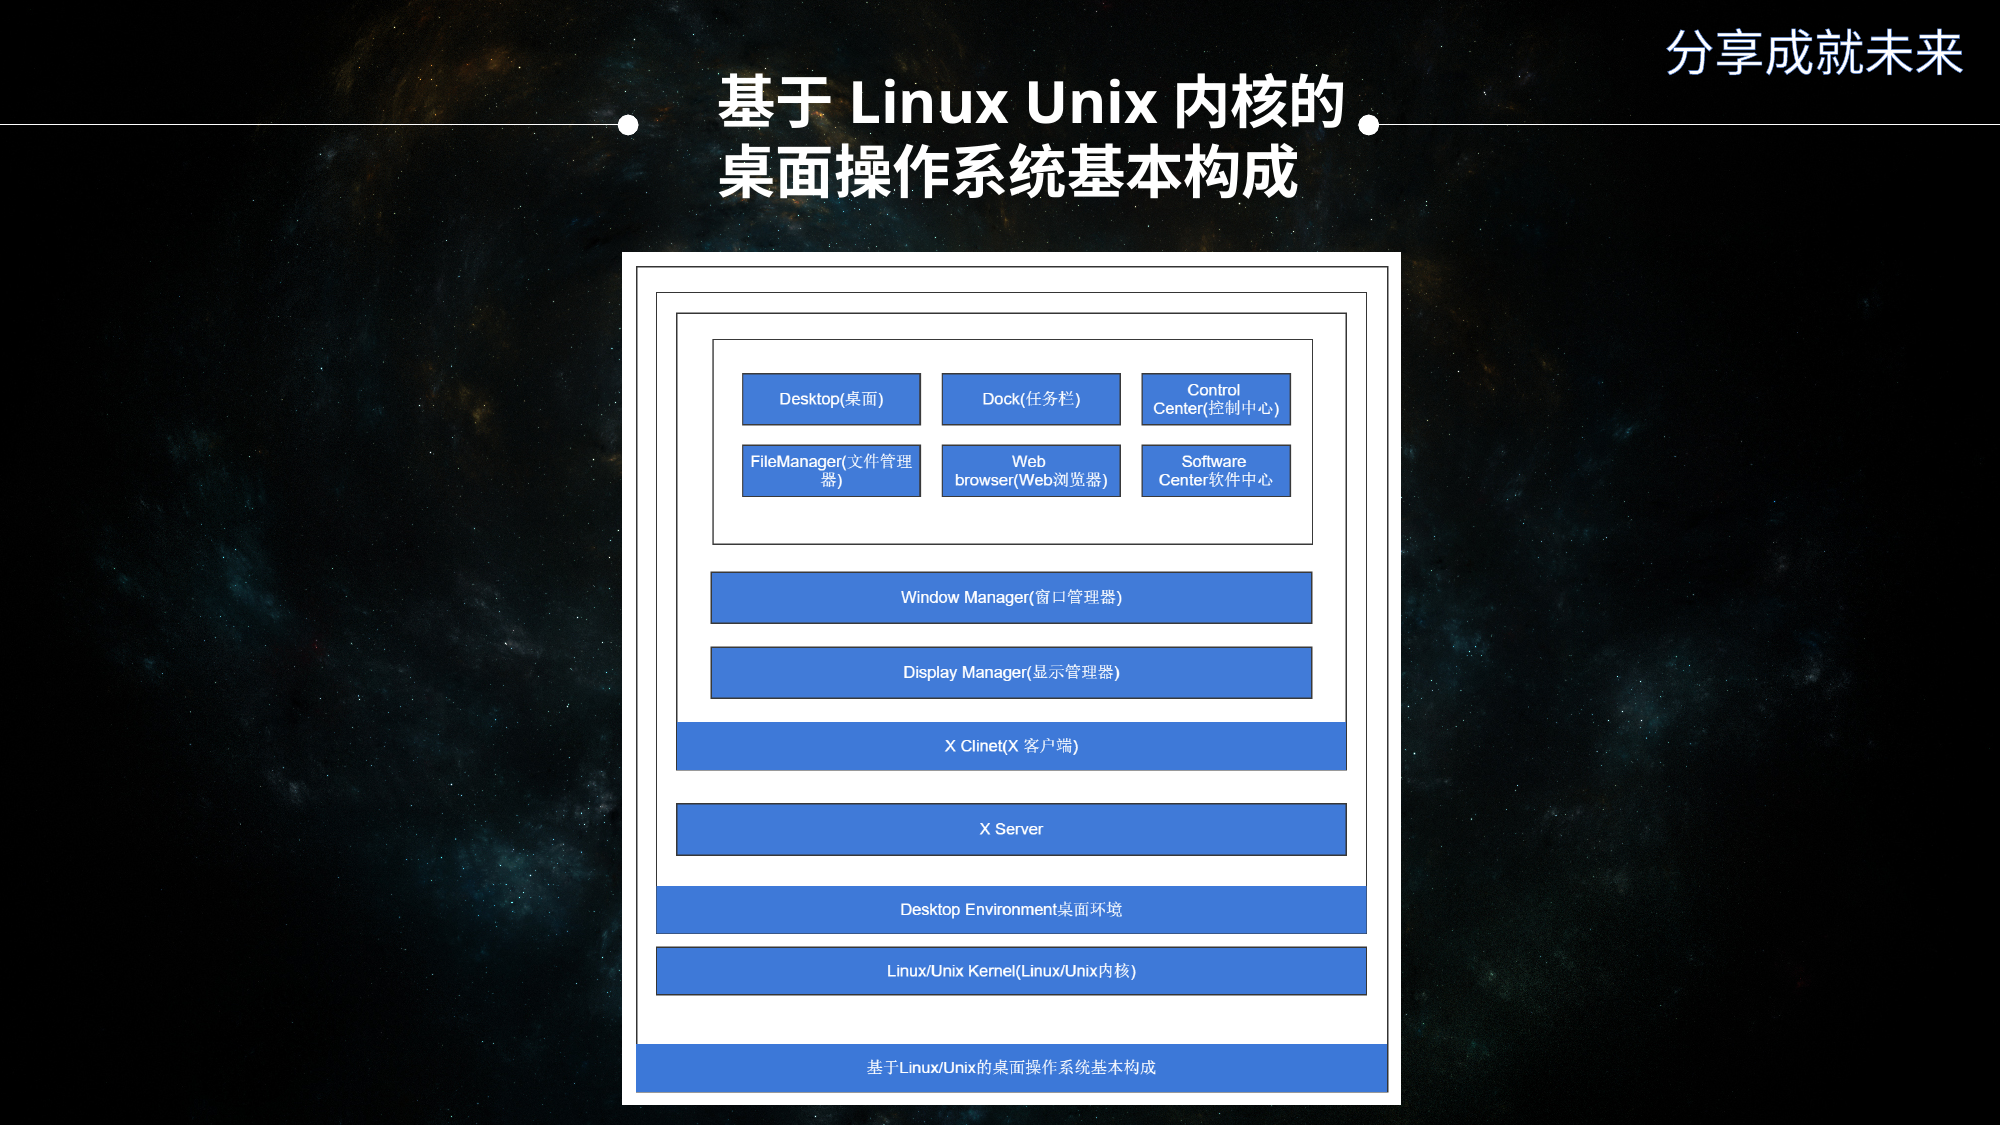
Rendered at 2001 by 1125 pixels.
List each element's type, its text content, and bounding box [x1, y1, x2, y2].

text_box 分享成就未来 [1649, 13, 1980, 89]
picture [0, 0, 2000, 1125]
text_box 基于Linux Unix内核的桌面操作系统基本构成 [702, 58, 1369, 213]
